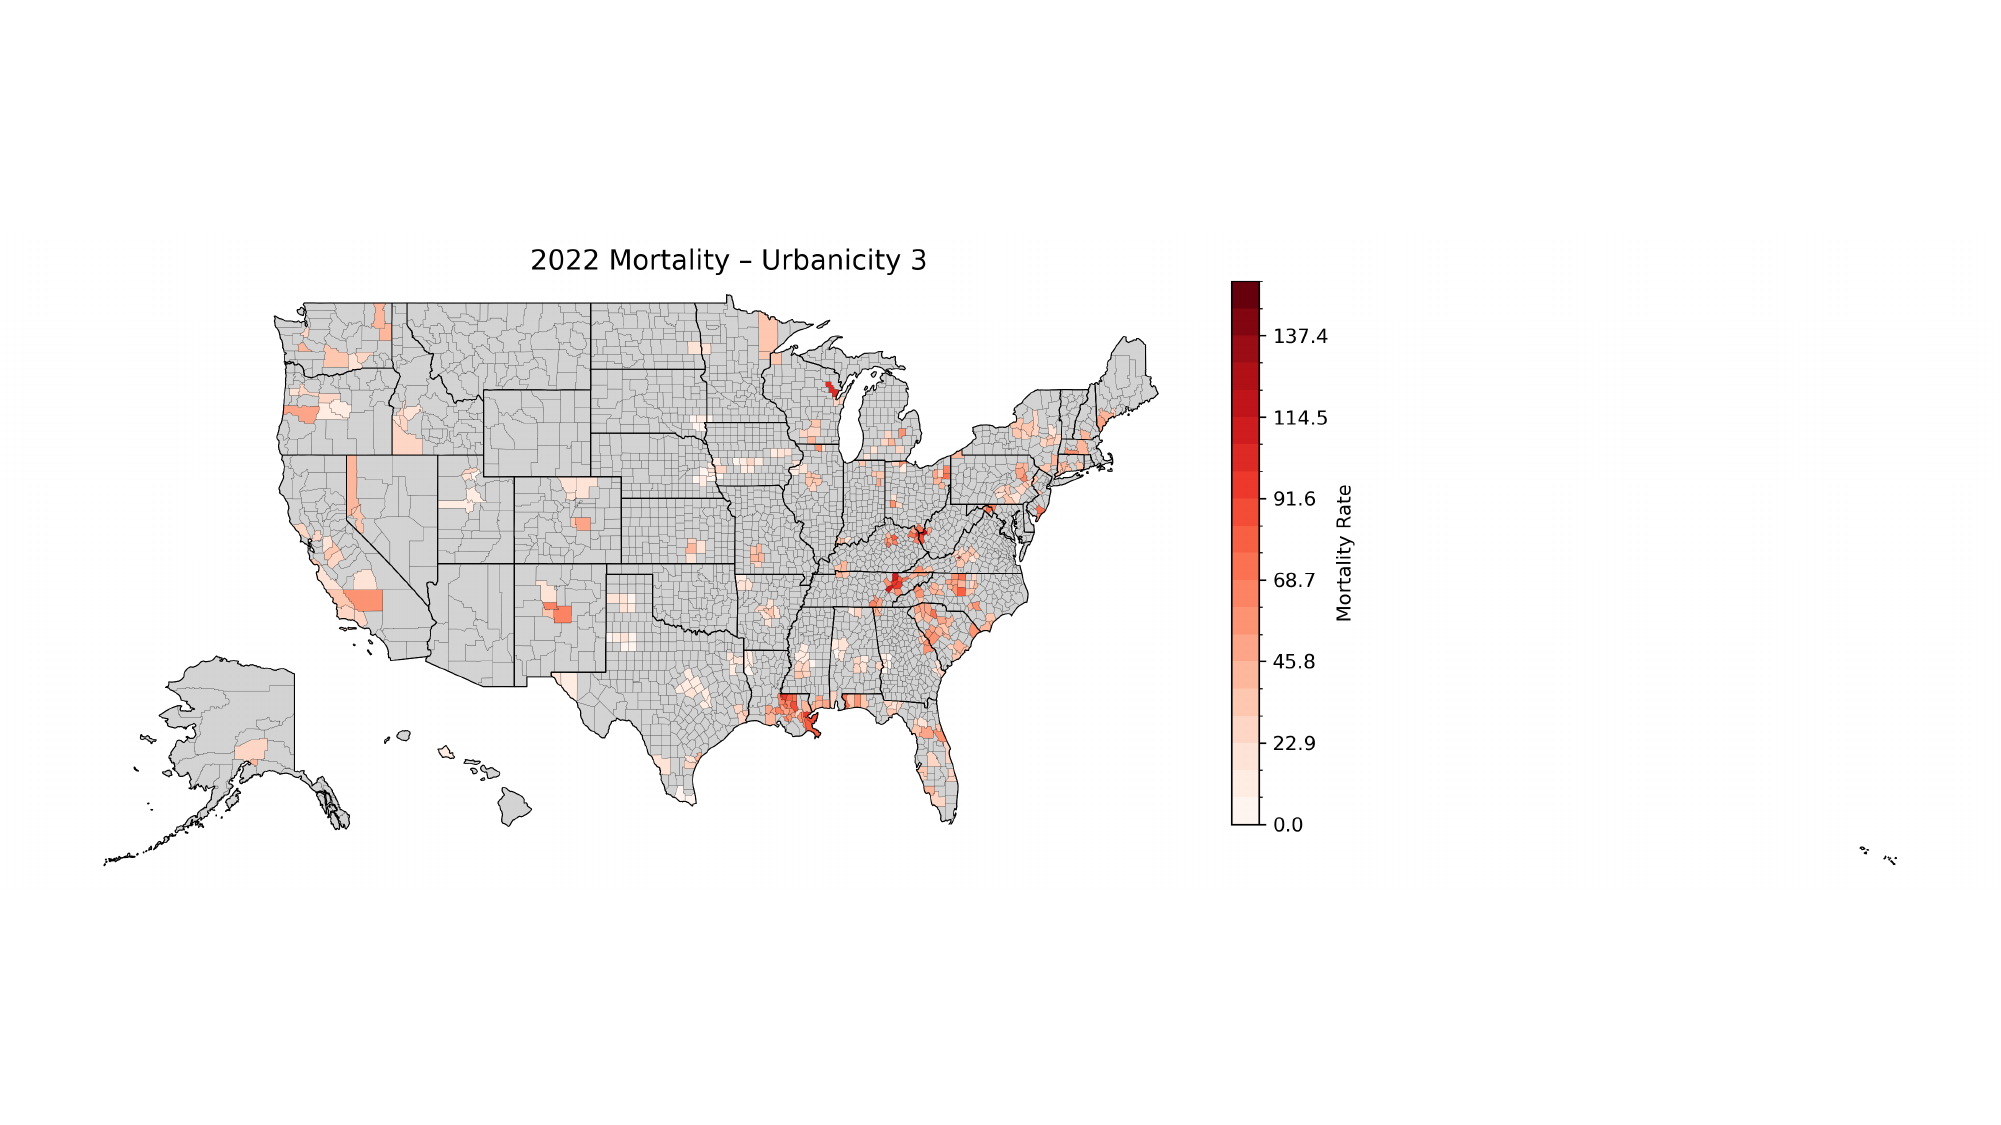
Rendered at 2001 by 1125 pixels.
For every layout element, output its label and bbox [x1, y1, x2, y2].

picture [0, 234, 2000, 891]
